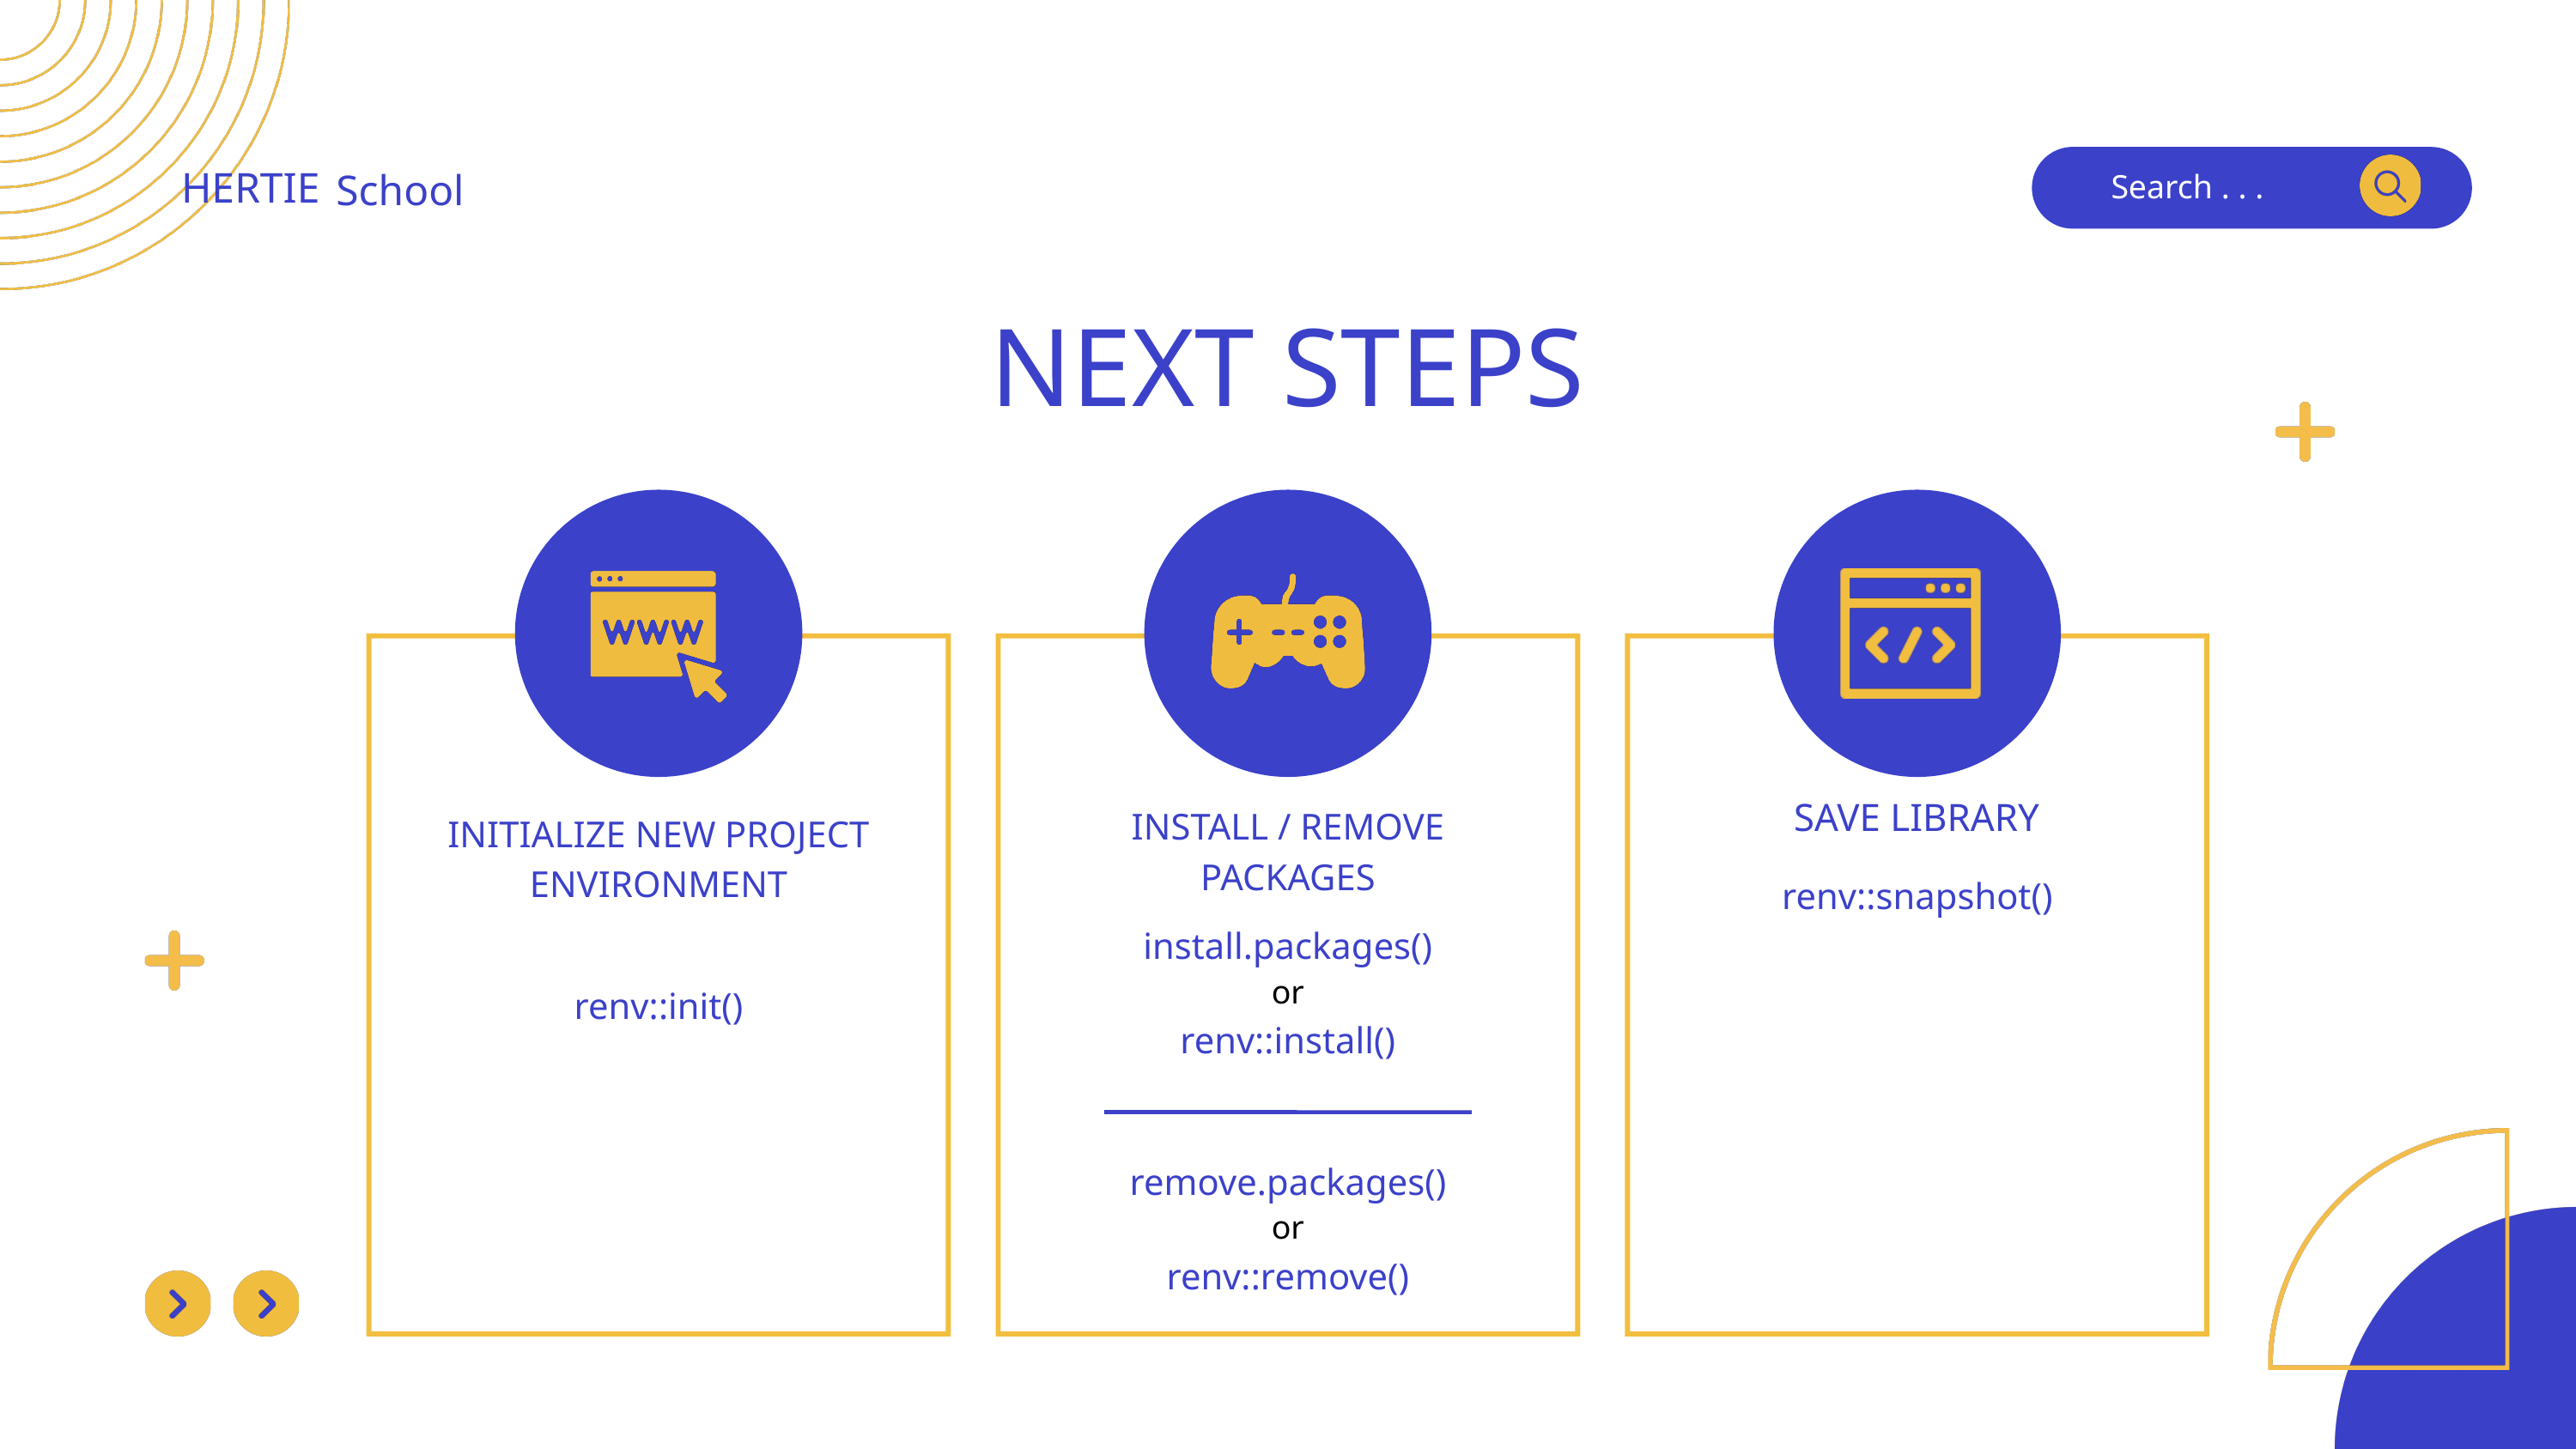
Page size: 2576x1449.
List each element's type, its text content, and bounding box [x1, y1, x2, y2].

text_box [2275, 402, 2336, 462]
text_box School [336, 156, 525, 215]
text_box [233, 1270, 300, 1337]
text_box [144, 931, 204, 991]
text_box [1773, 489, 2062, 778]
text_box [2335, 1207, 2576, 1449]
text_box Search . . . [2111, 166, 2291, 205]
text_box [2268, 1128, 2510, 1370]
text_box [2373, 169, 2407, 203]
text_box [1144, 489, 1432, 778]
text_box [366, 633, 951, 1337]
text_box [258, 1289, 276, 1319]
text_box HERTIE [112, 154, 320, 212]
text_box [144, 1270, 211, 1337]
text_box [2360, 155, 2421, 216]
text_box [169, 1289, 187, 1319]
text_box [995, 633, 1581, 1337]
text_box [1625, 633, 2210, 1337]
text_box [0, 0, 290, 290]
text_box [514, 489, 803, 778]
text_box NEXT STEPS [542, 310, 2034, 428]
